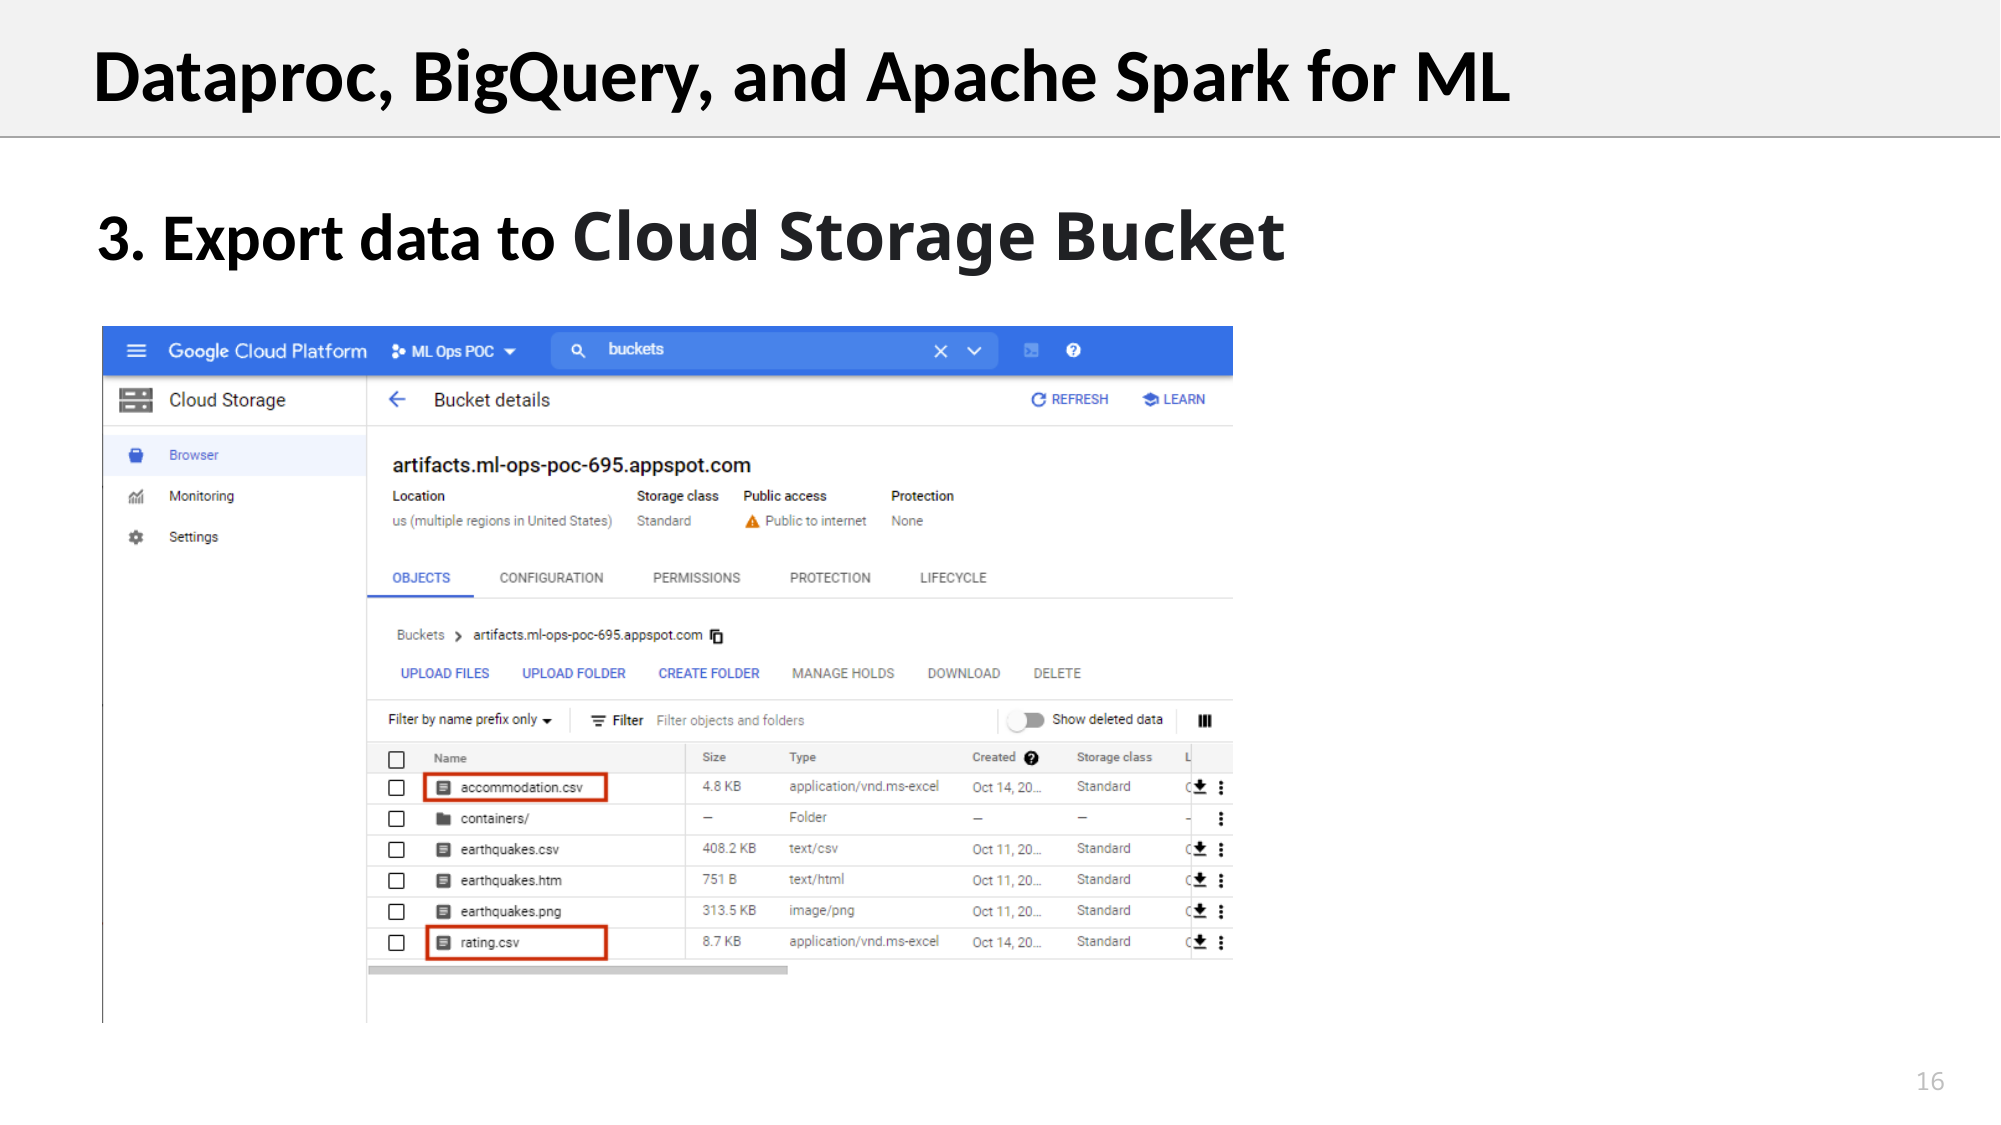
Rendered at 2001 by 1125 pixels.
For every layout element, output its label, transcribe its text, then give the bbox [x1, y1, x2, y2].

text_box 3. Export data to Cloud Storage Bucket [81, 186, 1343, 281]
text_box Dataproc, BigQuery, and Apache Spark for ML [78, 19, 1863, 124]
picture [102, 326, 1233, 1024]
